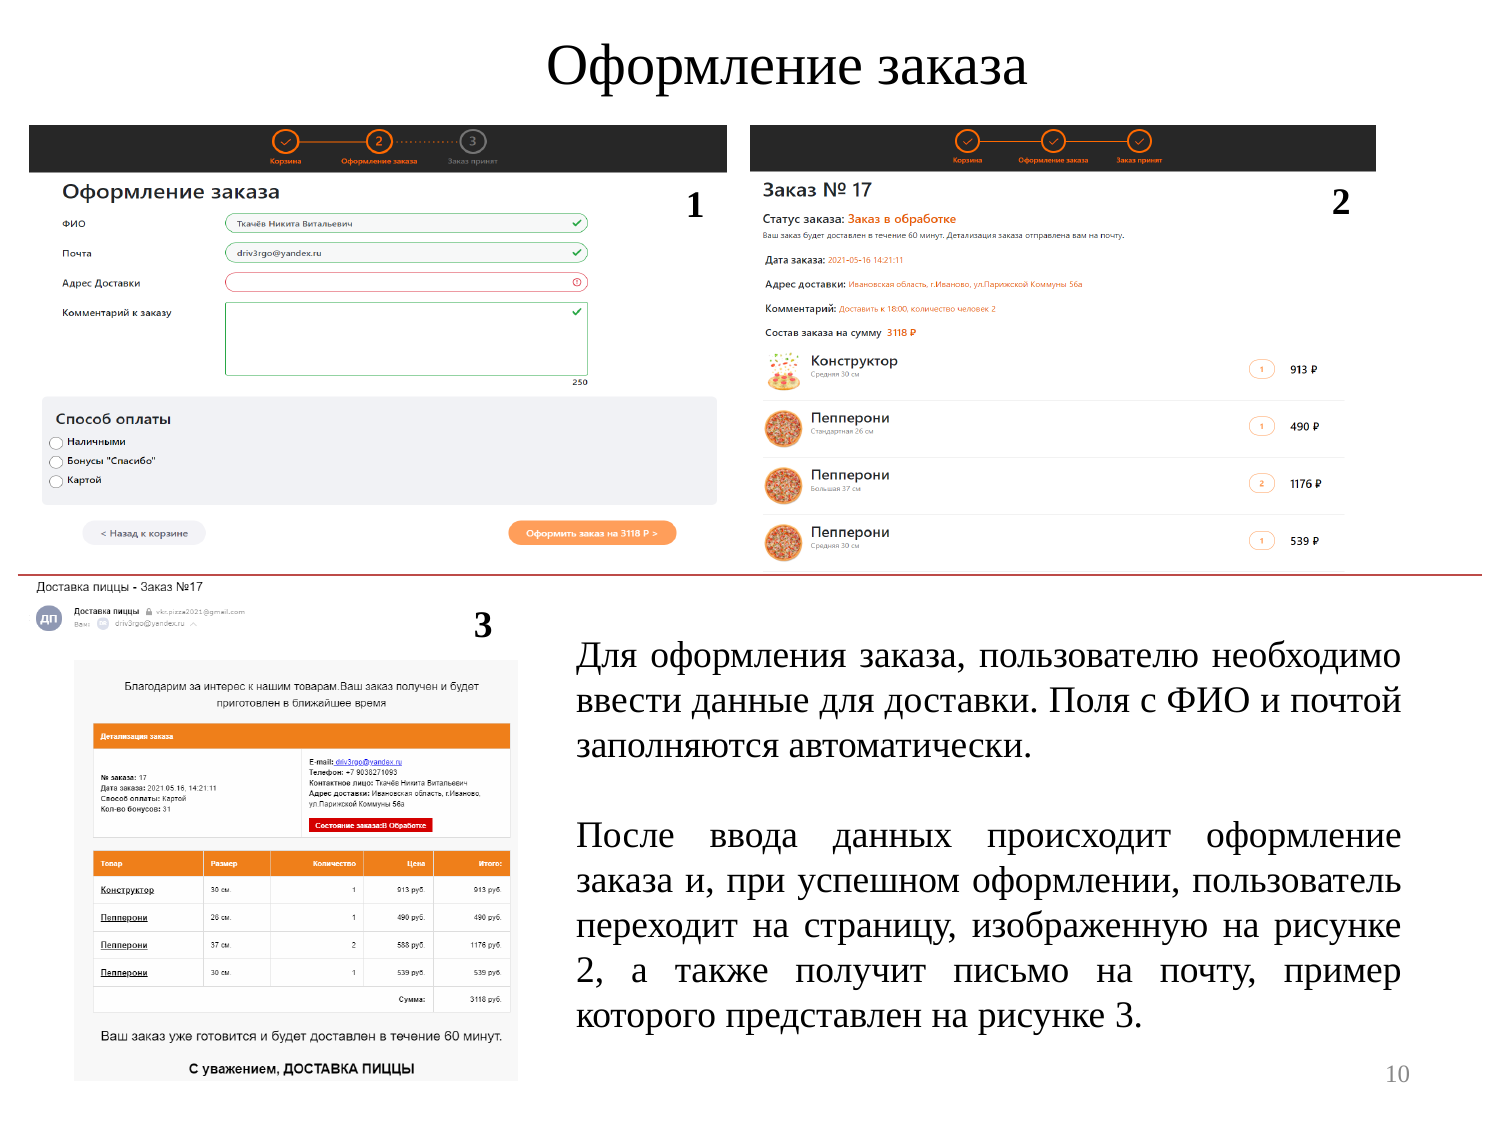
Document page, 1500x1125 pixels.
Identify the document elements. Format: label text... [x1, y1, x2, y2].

text_box Оформление заказа [531, 19, 1050, 105]
picture [29, 125, 727, 551]
slide_number ‹#› [1074, 1042, 1425, 1103]
picture [29, 576, 519, 1081]
picture [749, 125, 1377, 574]
text_box Для оформления заказа, пользователю необходимо ввести данные для доставки. Поля с ФИО и почтой заполняются автоматически. После ввода данных происходит оформление заказа и, при успешном оформлении, пользователь переходит на страницу, изображенную на рисунке 2, а также получит письмо на почту, пример которого представлен на рисунке 3. [560, 622, 1418, 1043]
